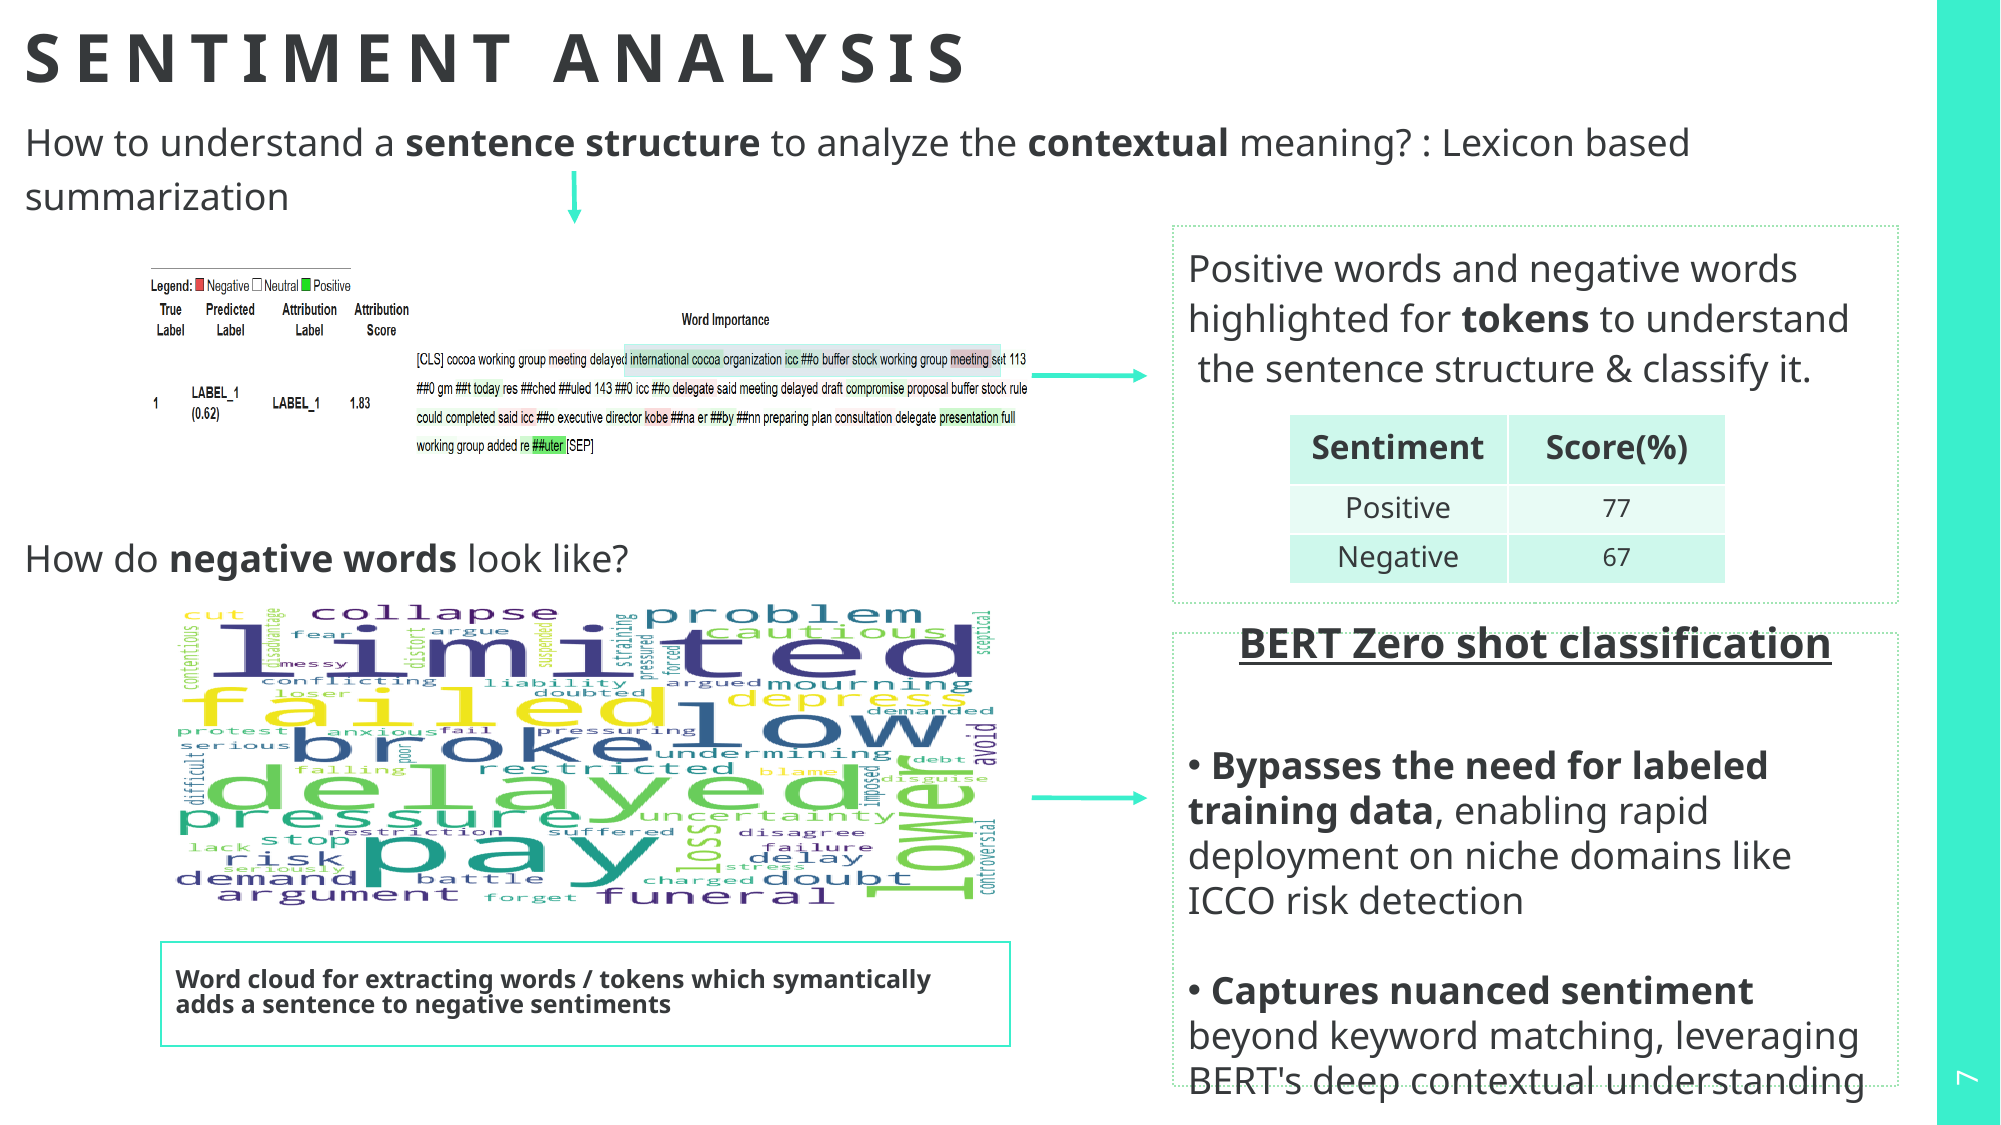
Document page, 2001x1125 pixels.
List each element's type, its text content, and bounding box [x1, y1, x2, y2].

table_header Score(%) [1509, 415, 1725, 484]
text_box Positive words and negative words highlighted for tokens to understand the sentence structure & classify it. [1172, 225, 1899, 604]
table_cell 77 [1509, 486, 1725, 533]
slide_number 7 [1937, 1032, 2000, 1125]
picture [158, 599, 1011, 911]
text_box Word cloud for extracting words / tokens which symantically adds a sentence to negative sentiments [160, 941, 1011, 1047]
title Sentiment Analysis [25, 19, 1686, 97]
table_cell 67 [1509, 535, 1725, 583]
list How to understand a sentence structure to analyze the contextual meaning? : Lexicon based summarization [24, 109, 1788, 224]
picture [139, 265, 1033, 468]
table_cell Negative [1290, 535, 1507, 583]
table_header Sentiment [1290, 415, 1507, 484]
table_cell Positive [1290, 486, 1507, 533]
text_box How do negative words look like? [24, 526, 1788, 641]
text_box BERT Zero shot classification Bypasses the need for labeled training data, enabling rapid deployment on niche domains like ICCO risk detection Captures nuanced sentiment beyond keyword matching, leveraging BERT's deep contextual understanding [1172, 632, 1899, 1087]
